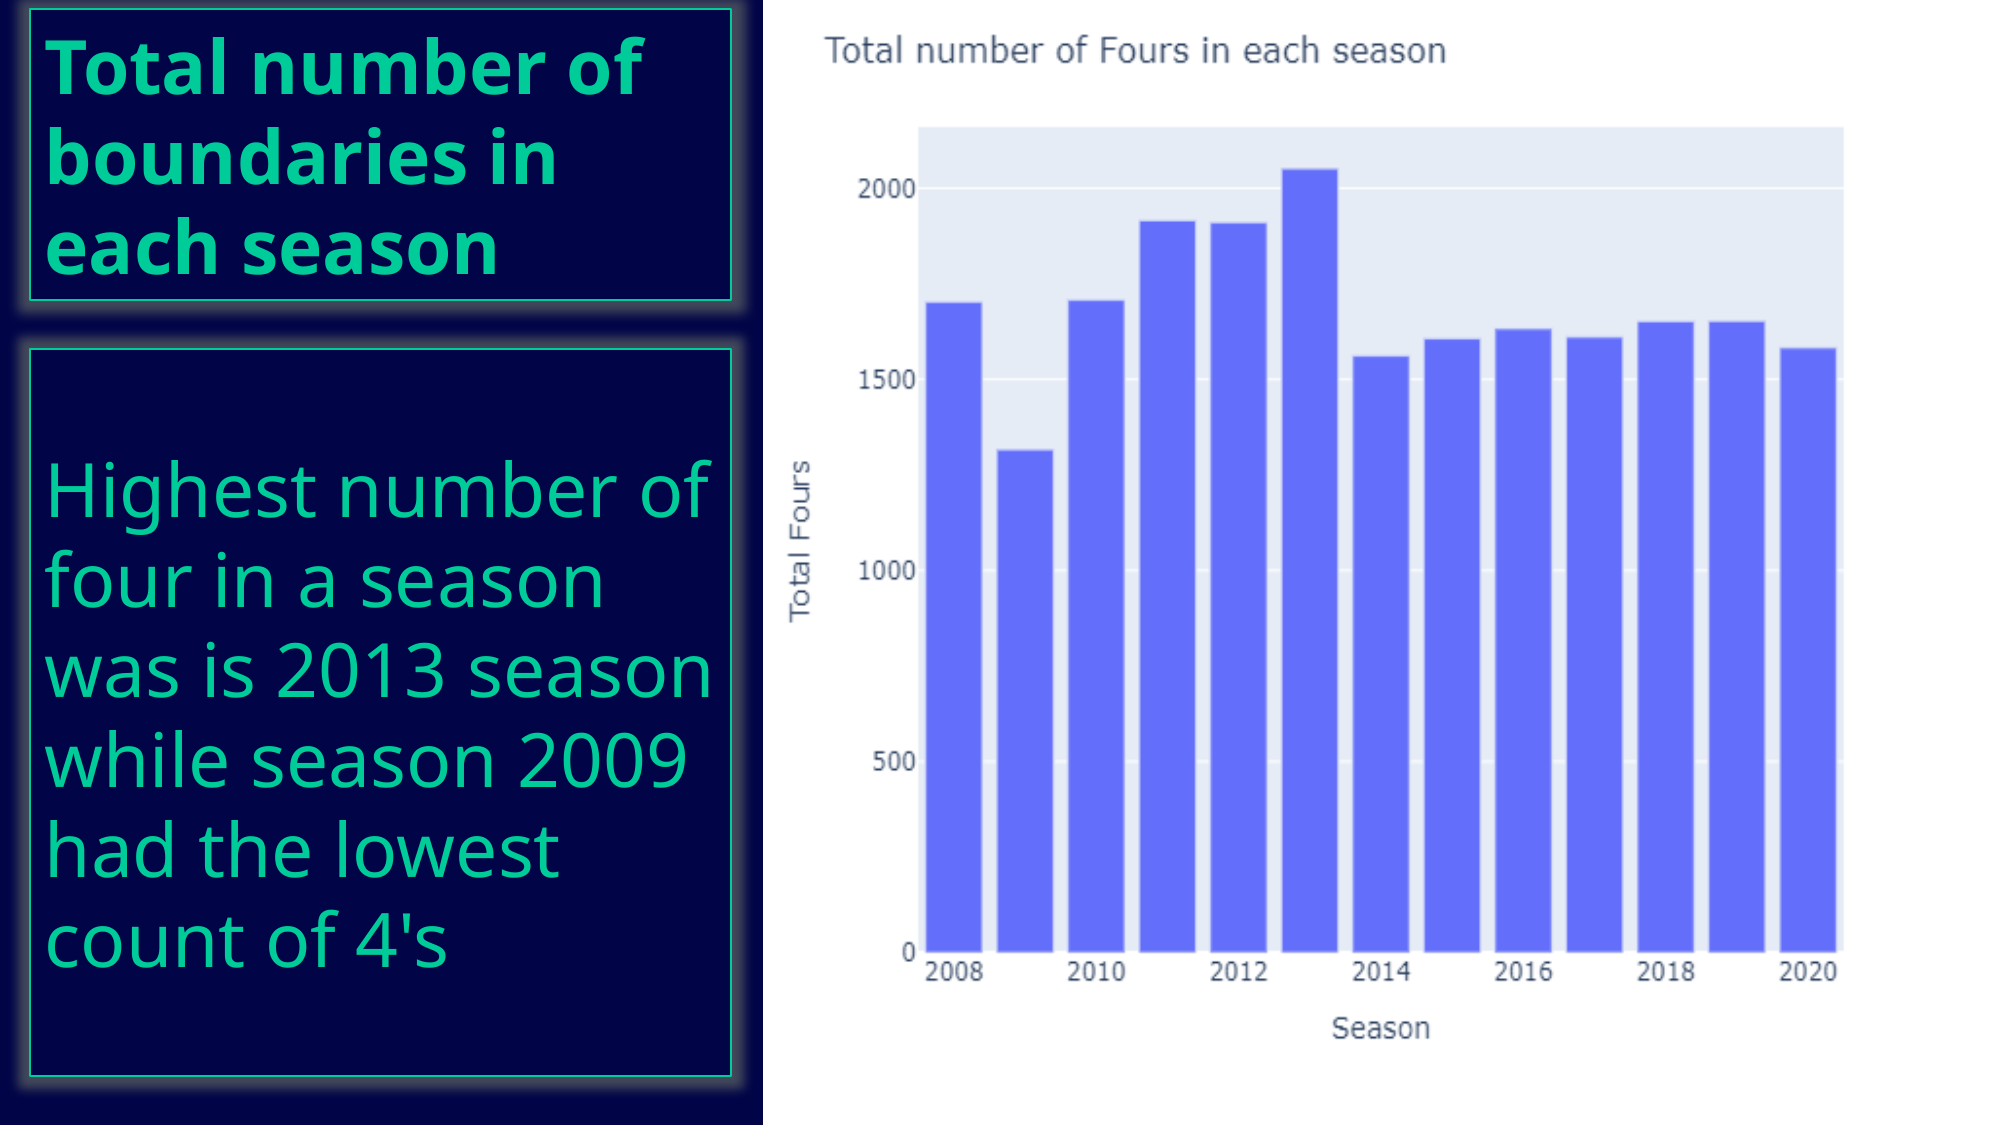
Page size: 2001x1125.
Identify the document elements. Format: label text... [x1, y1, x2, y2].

text_box Highest number of four in a season was is 2013 season while season 2009 had the lowest count of 4's [29, 348, 732, 1077]
text_box [0, 0, 763, 1125]
text_box Total number of boundaries in each season [29, 8, 732, 301]
picture [763, 0, 2000, 1125]
